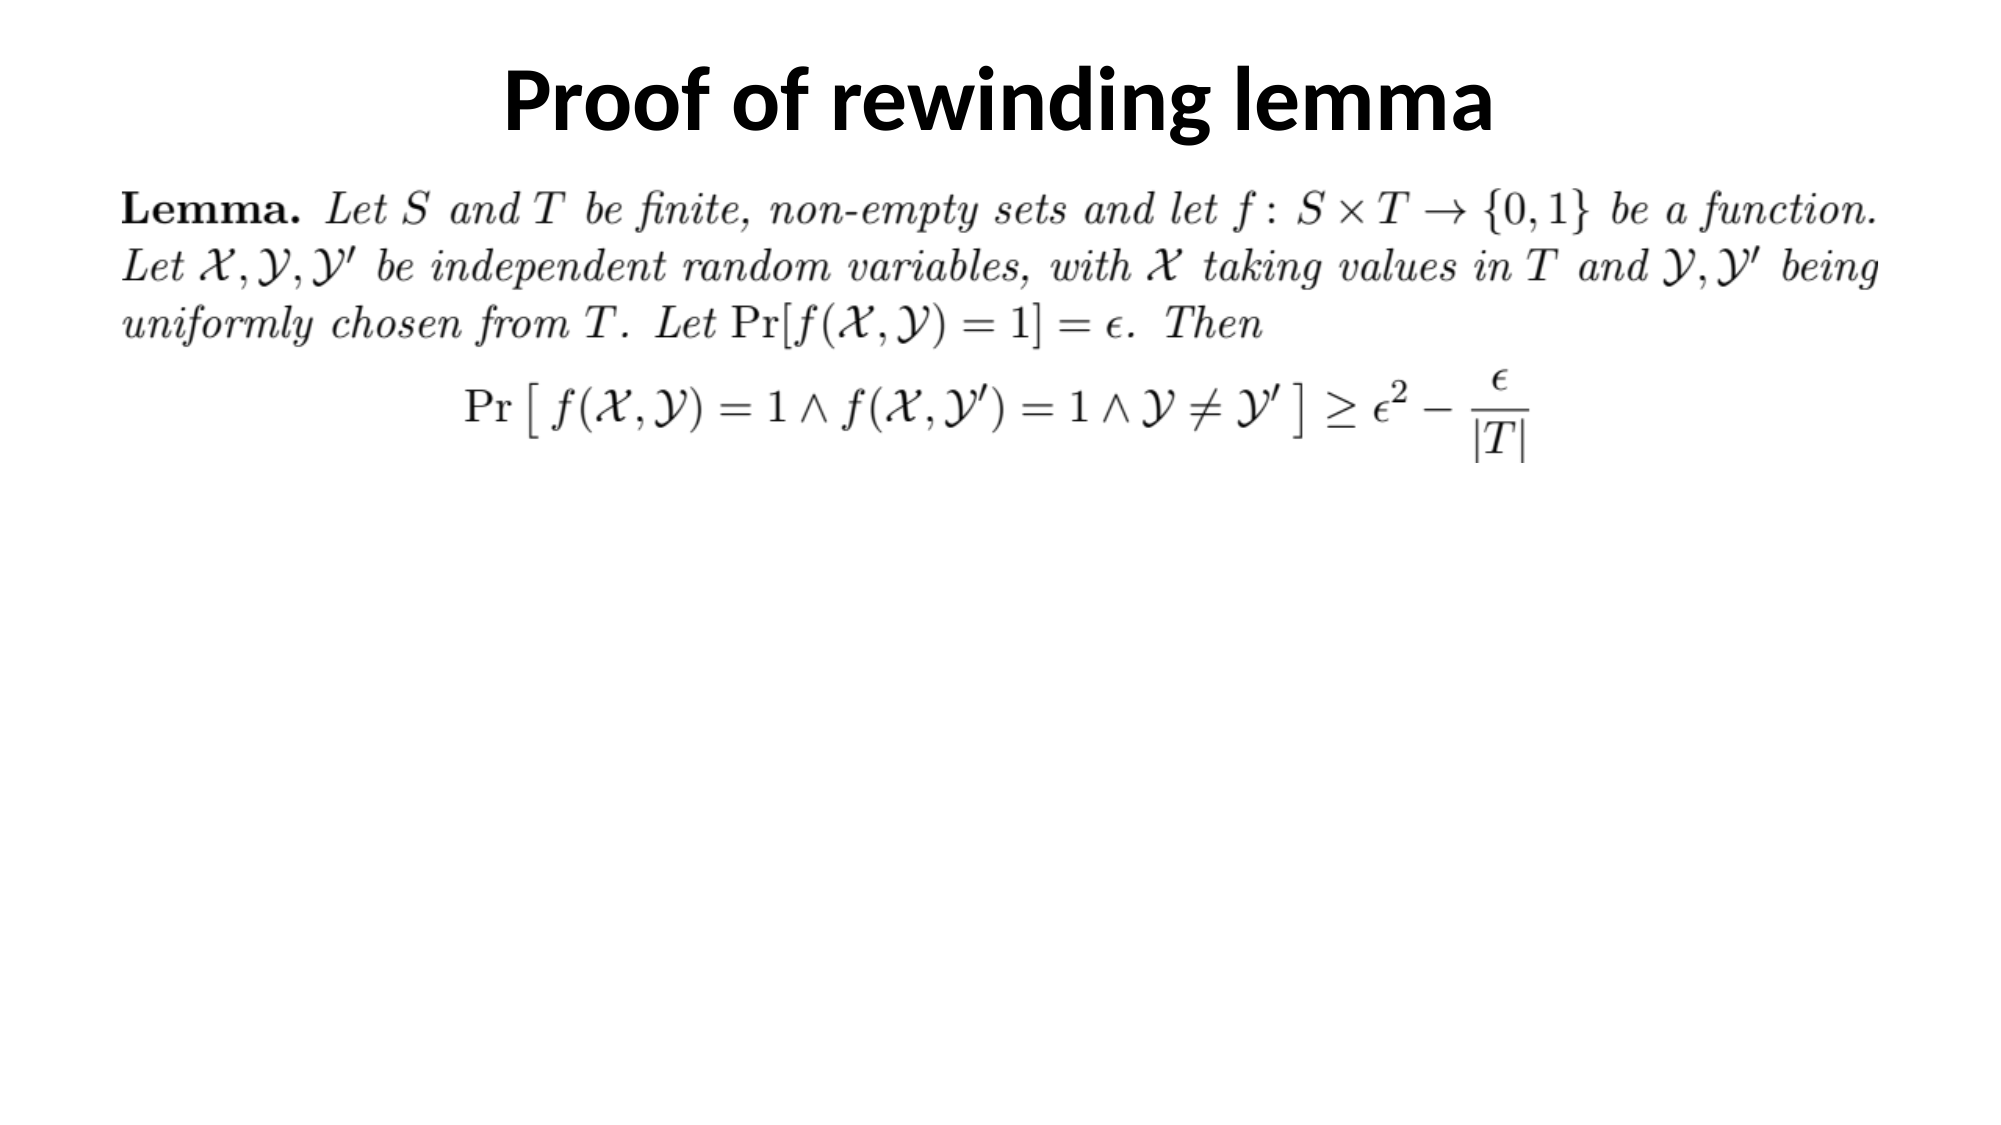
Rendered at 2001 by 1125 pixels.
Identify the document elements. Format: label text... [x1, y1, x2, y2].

picture [121, 187, 1879, 463]
text_box Proof of rewinding lemma [99, 0, 1900, 188]
